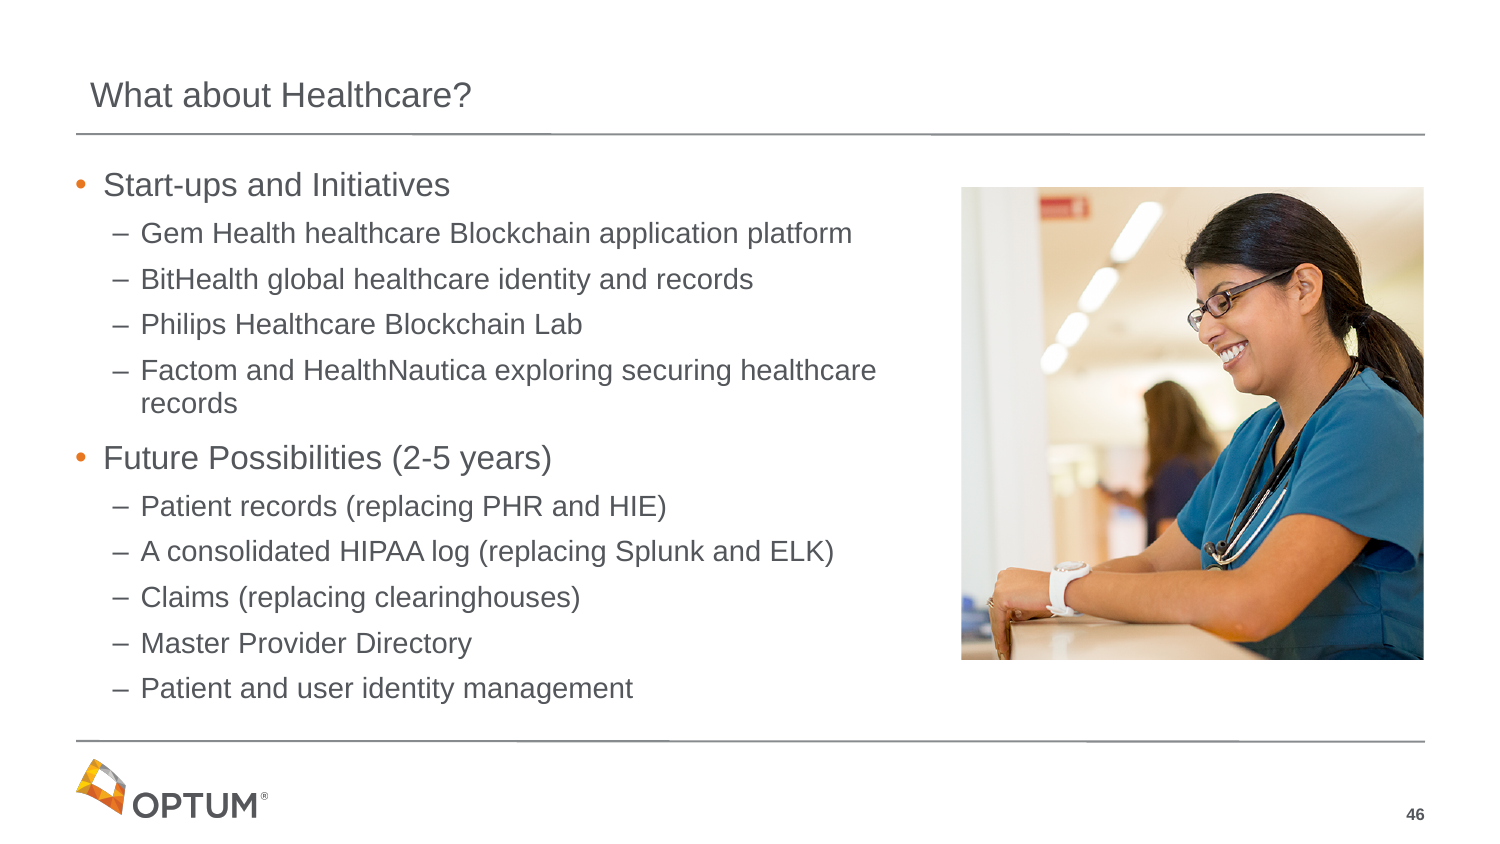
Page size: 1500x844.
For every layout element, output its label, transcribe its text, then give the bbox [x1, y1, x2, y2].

list Start-ups and Initiatives Gem Health healthcare Blockchain application platform BitHealth global healthcare identity and records Philips Healthcare Blockchain Lab Factom and HealthNautica exploring securing healthcare records Future Possibilities (2-5 years) Patient records (replacing PHR and HIE) A consolidated HIPAA log (replacing Splunk and ELK) Claims (replacing clearinghouses) Master Provider Directory Patient and user identity management [75, 166, 956, 730]
picture [70, 756, 274, 821]
picture [960, 186, 1425, 660]
title What about Healthcare? [75, 69, 1425, 123]
